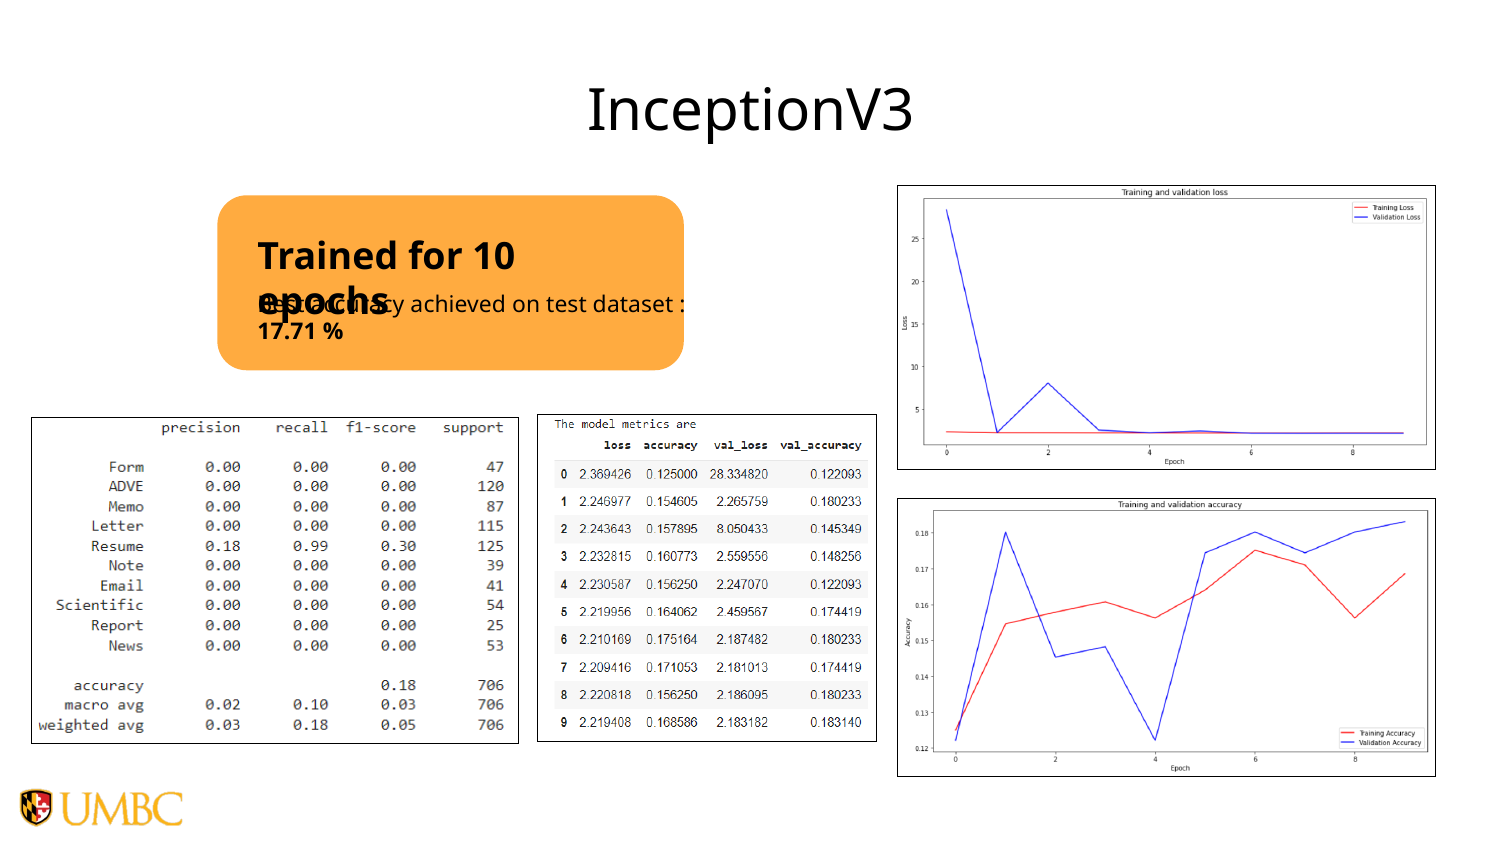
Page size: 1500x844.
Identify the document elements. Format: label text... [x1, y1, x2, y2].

text_box [217, 195, 683, 369]
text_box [242, 216, 710, 431]
picture [17, 417, 520, 844]
picture [896, 497, 1437, 778]
picture [537, 414, 877, 742]
text_box InceptionV3 [117, 67, 1385, 147]
picture [896, 185, 1437, 471]
